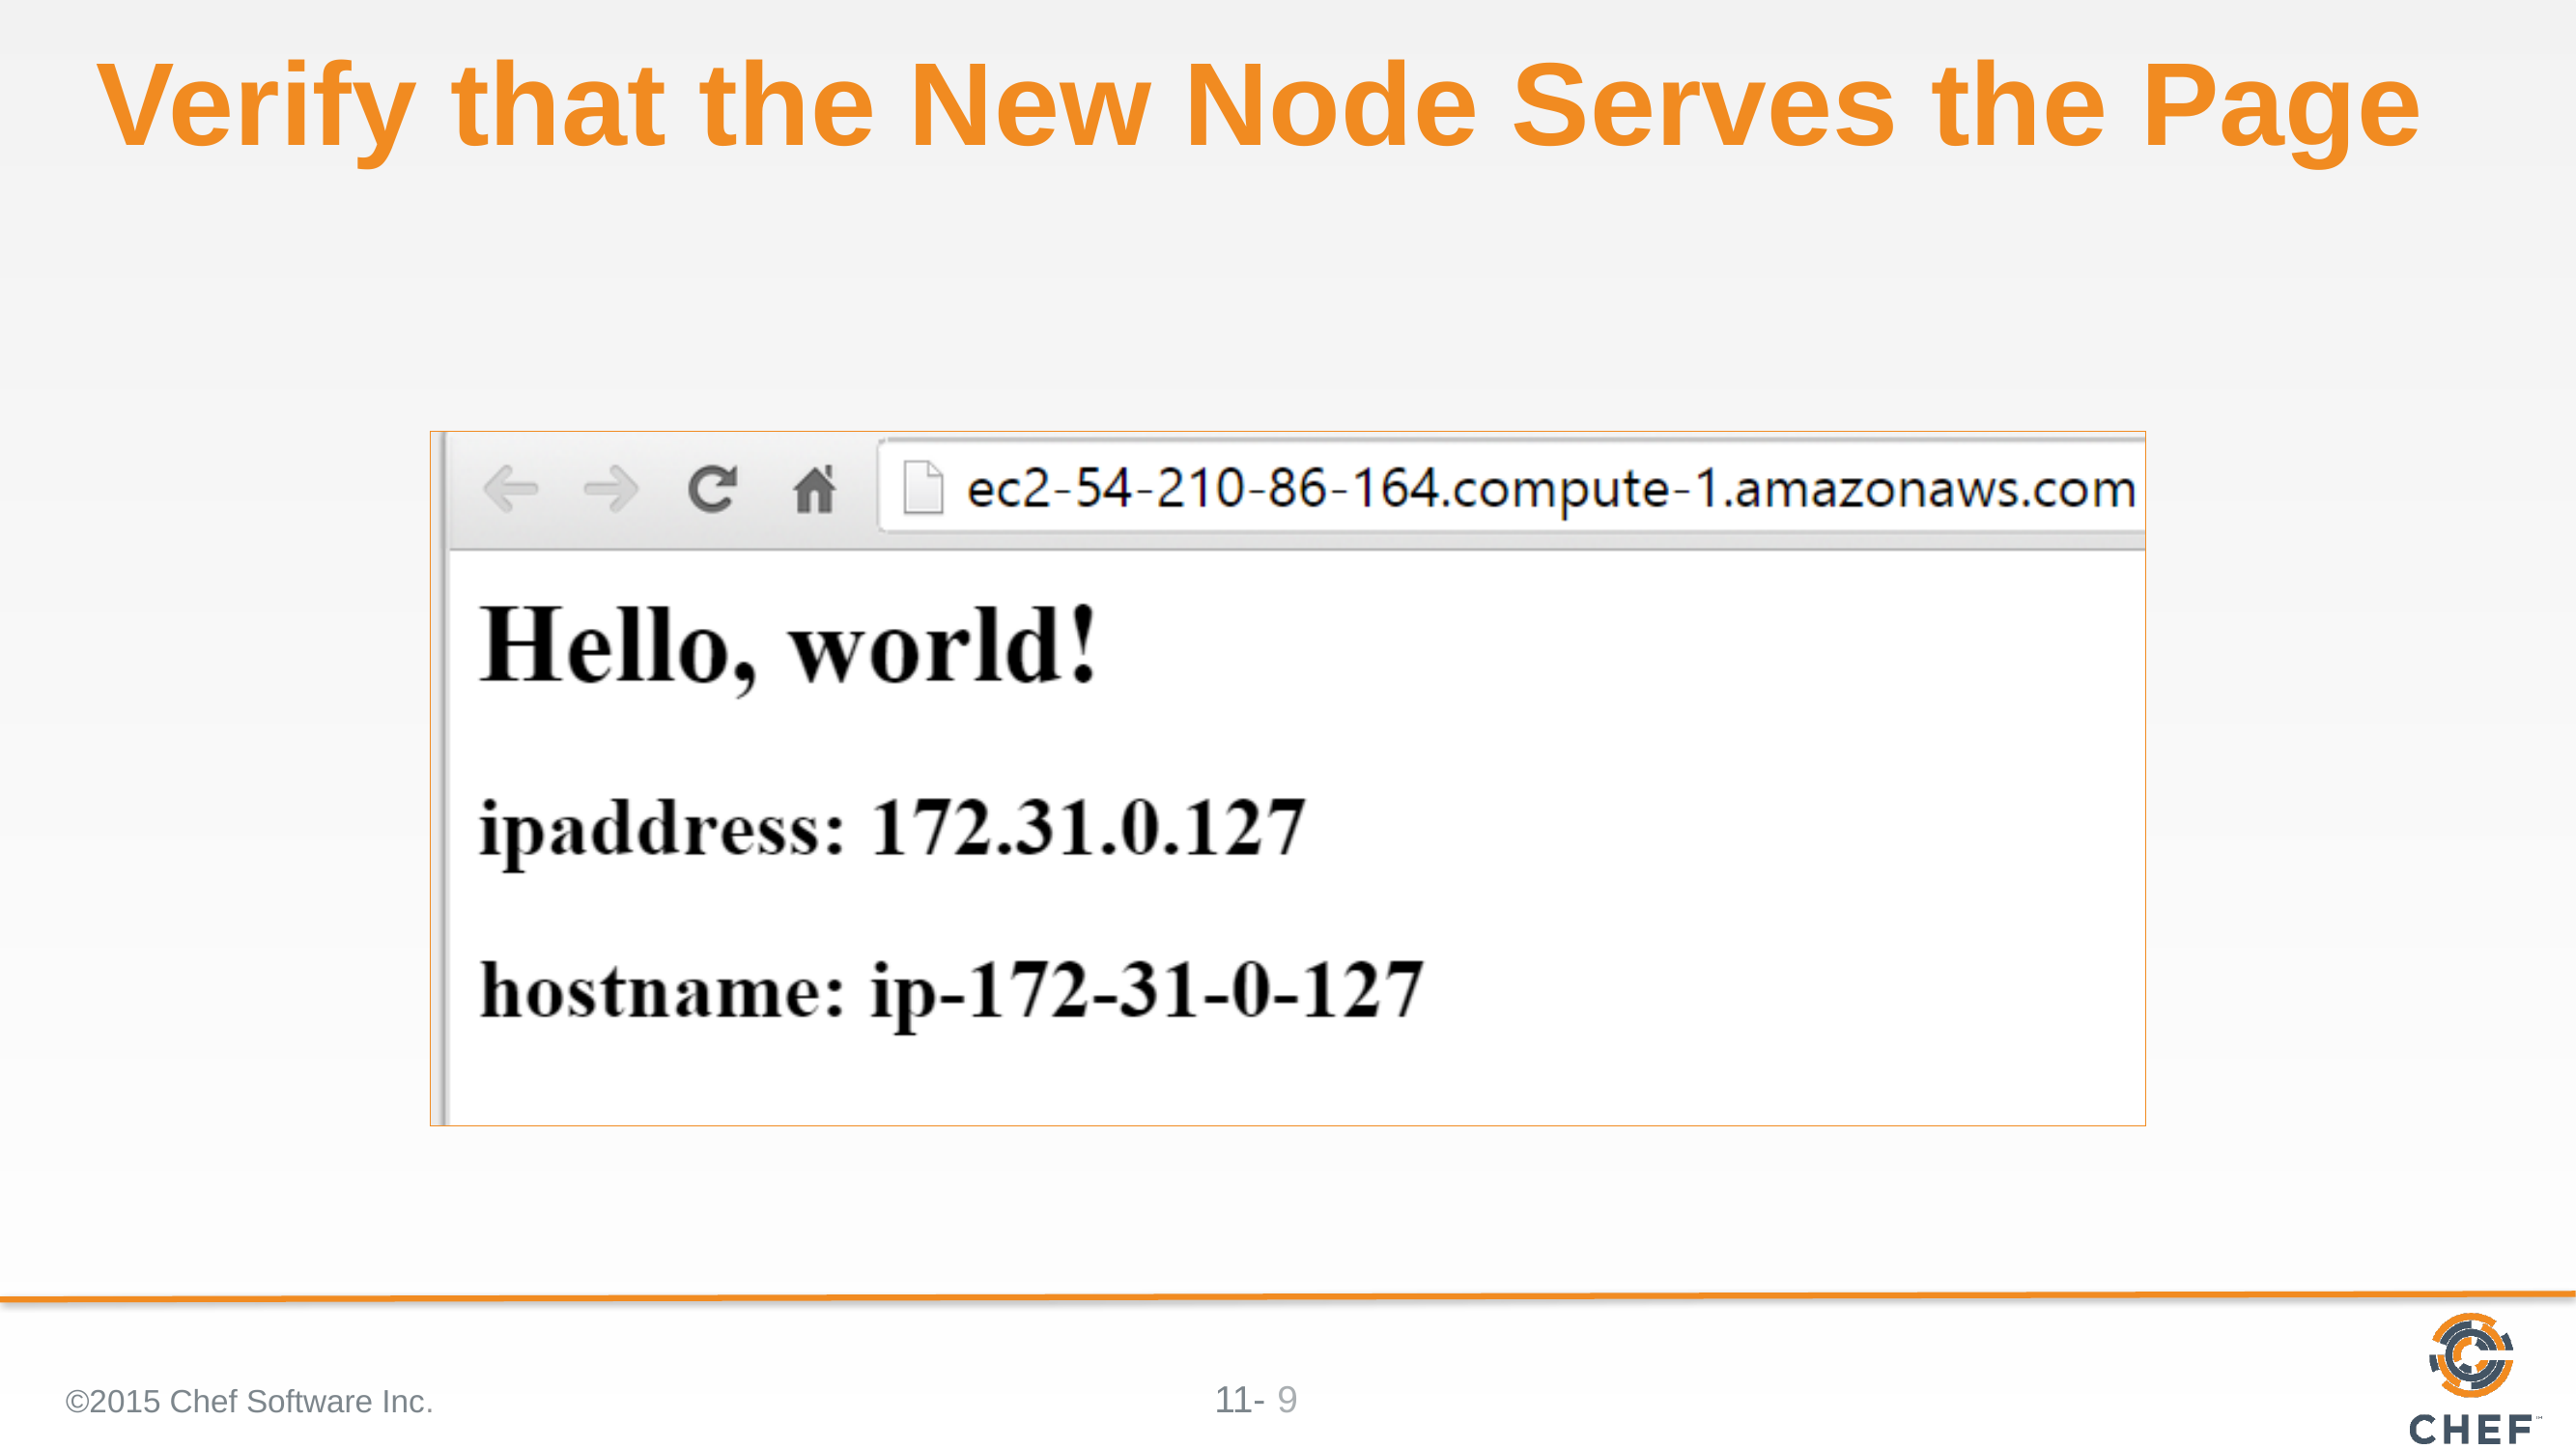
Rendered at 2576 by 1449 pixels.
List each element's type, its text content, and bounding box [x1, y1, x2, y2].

title Verify that the New Node Serves the Page [96, 43, 2463, 175]
picture [2399, 1297, 2550, 1449]
footer ©2015 Chef Software Inc. [51, 1359, 952, 1440]
picture [429, 431, 2146, 1126]
slide_number 9 [998, 1359, 1578, 1437]
